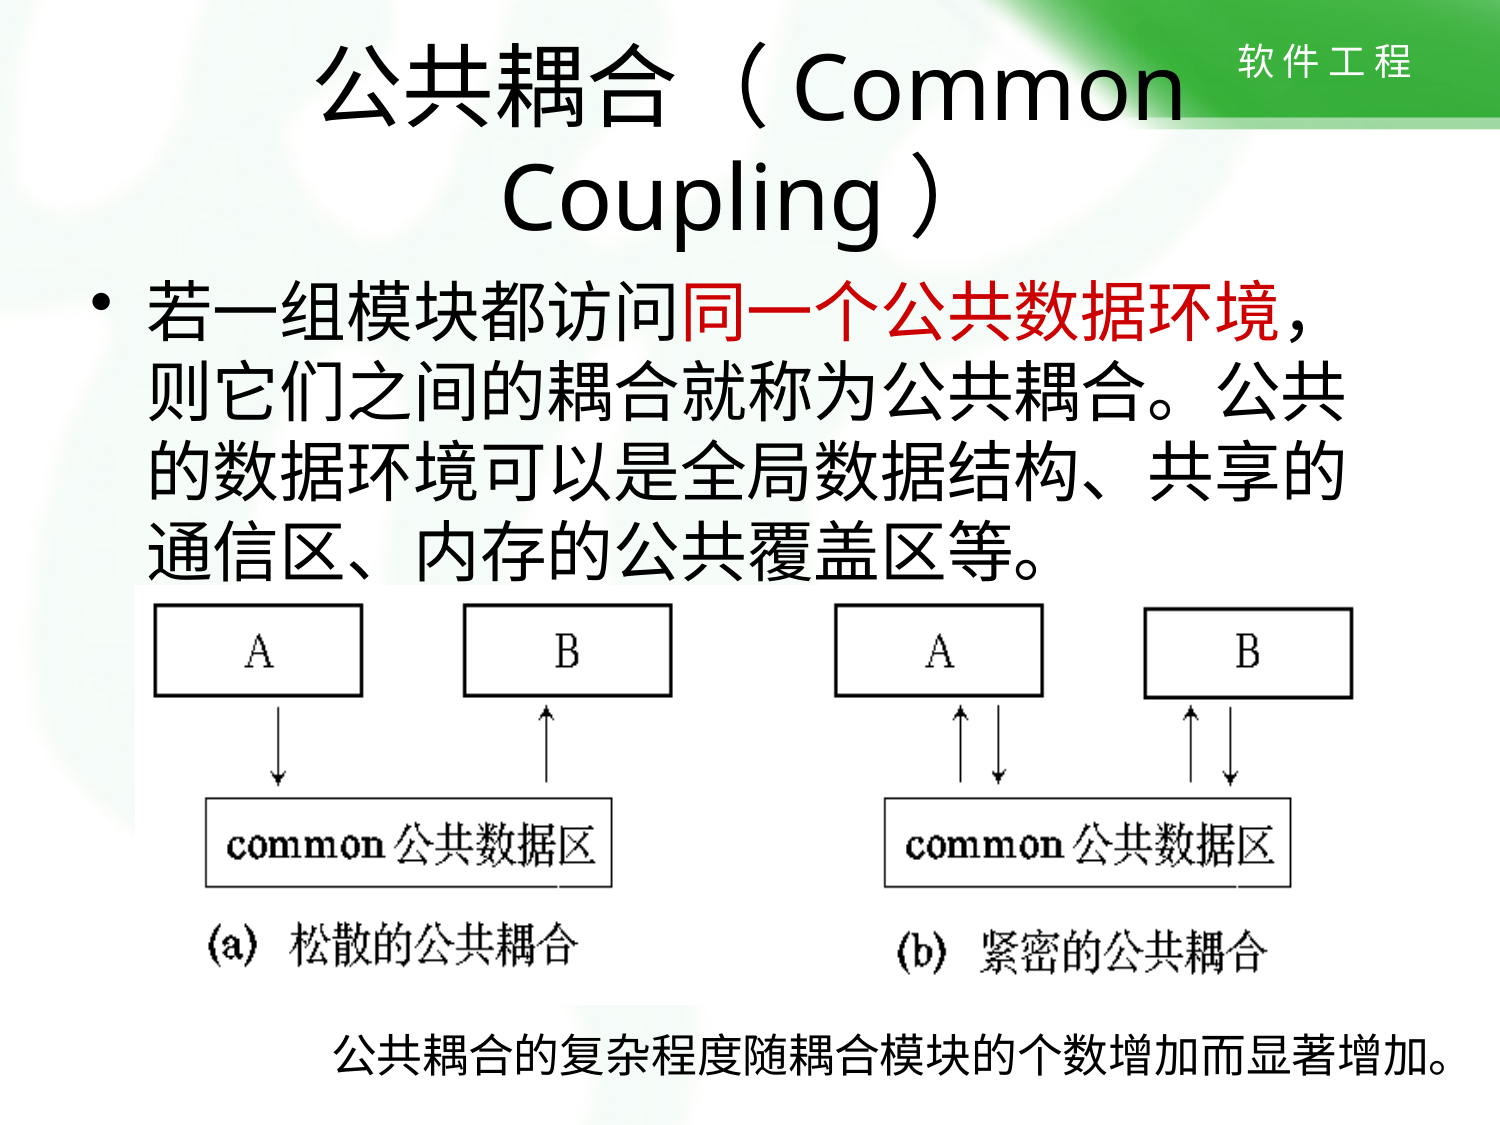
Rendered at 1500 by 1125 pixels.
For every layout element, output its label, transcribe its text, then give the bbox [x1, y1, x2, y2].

picture [0, 0, 1500, 1125]
text_box 公共耦合的复杂程度随耦合模块的个数增加而显著增加。 [316, 1018, 1500, 1089]
list 若一组模块都访问同一个公共数据环境，则它们之间的耦合就称为公共耦合。公共的数据环境可以是全局数据结构、共享的通信区、内存的公共覆盖区等。 [75, 262, 1425, 1005]
title 公共耦合（Common Coupling） [75, 45, 1425, 233]
